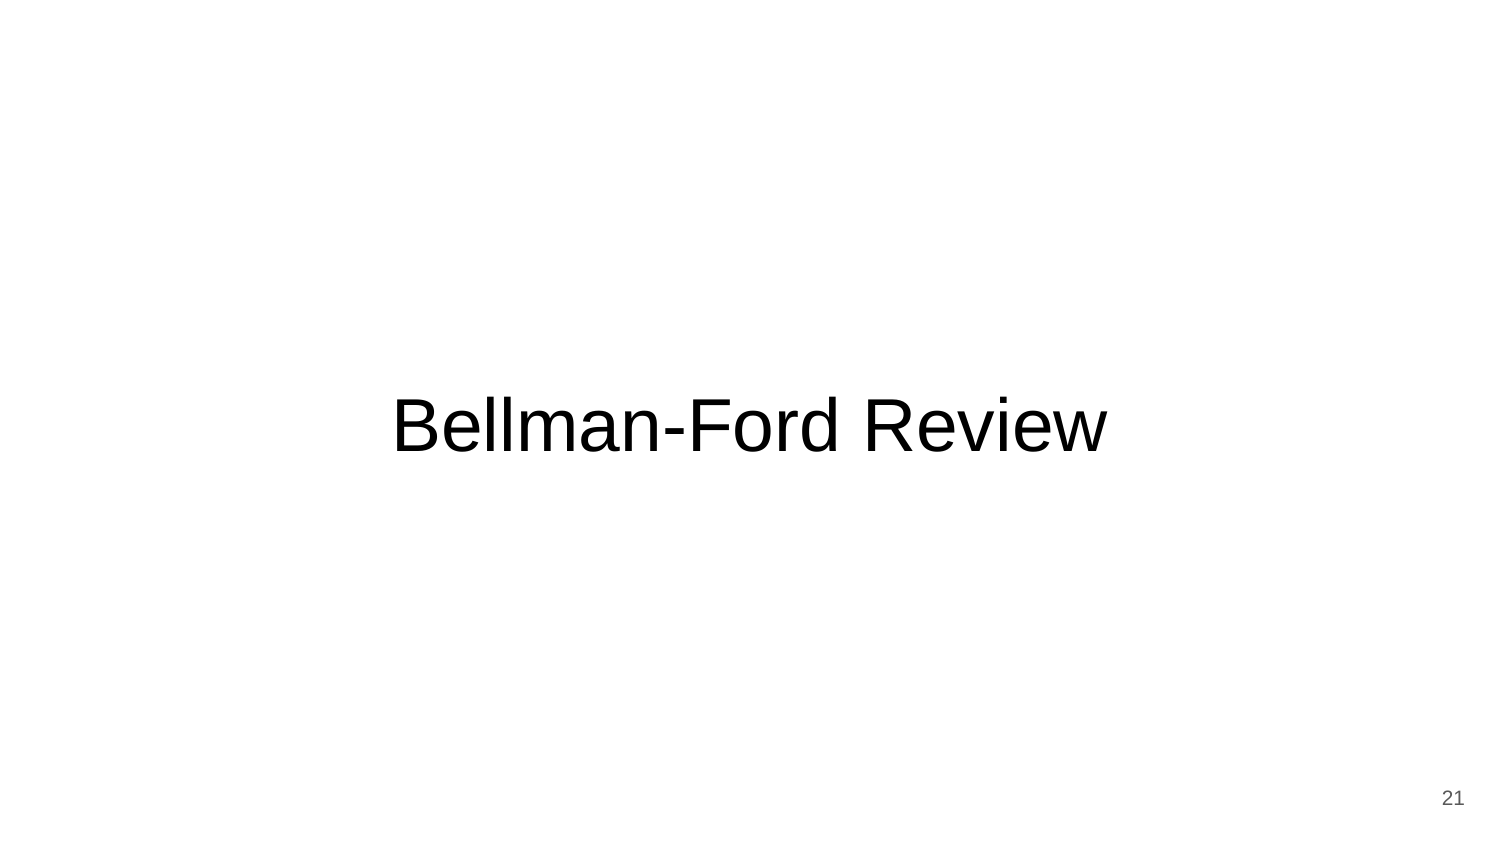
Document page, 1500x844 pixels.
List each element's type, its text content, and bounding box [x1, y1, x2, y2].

slide_number 21 [1389, 764, 1480, 830]
title Bellman-Ford Review [51, 352, 1449, 491]
